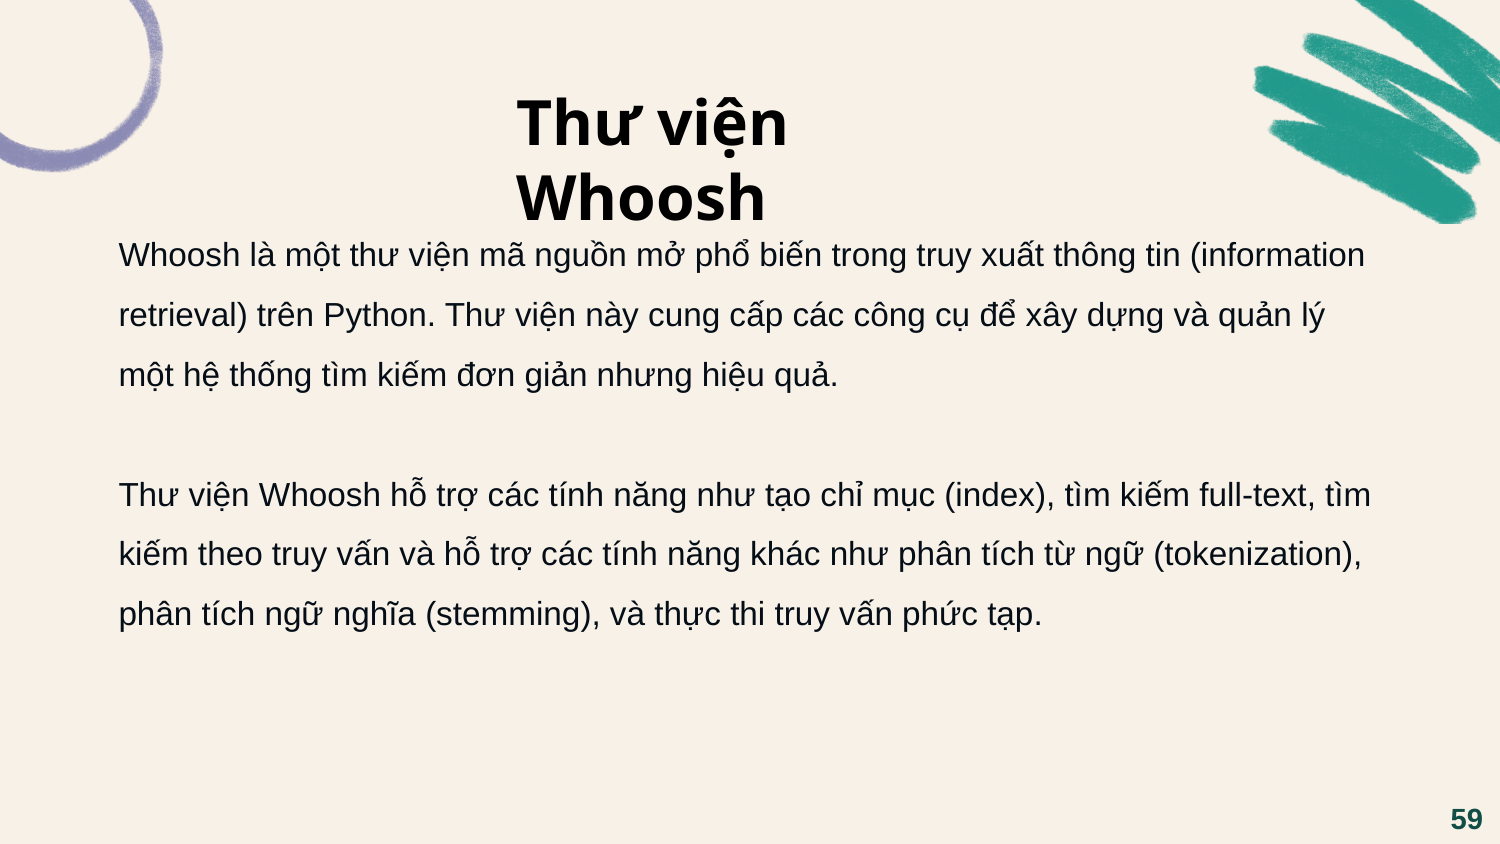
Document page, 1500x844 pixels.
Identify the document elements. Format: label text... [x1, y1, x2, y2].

picture [1218, 0, 1500, 224]
text_box Whoosh là một thư viện mã nguồn mở phổ biến trong truy xuất thông tin (information retrieval) trên Python. Thư viện này cung cấp các công cụ để xây dựng và quản lý một hệ thống tìm kiếm đơn giản nhưng hiệu quả. Thư viện Whoosh hỗ trợ các tính năng như tạo chỉ mục (index), tìm kiếm full-text, tìm kiếm theo truy vấn và hỗ trợ các tính năng khác như phân tích từ ngữ (tokenization), phân tích ngữ nghĩa (stemming), và thực thi truy vấn phức tạp. [103, 205, 1397, 640]
text_box Thư viện Whoosh [501, 75, 999, 205]
text_box 59 [1433, 793, 1500, 843]
picture [0, 0, 181, 190]
